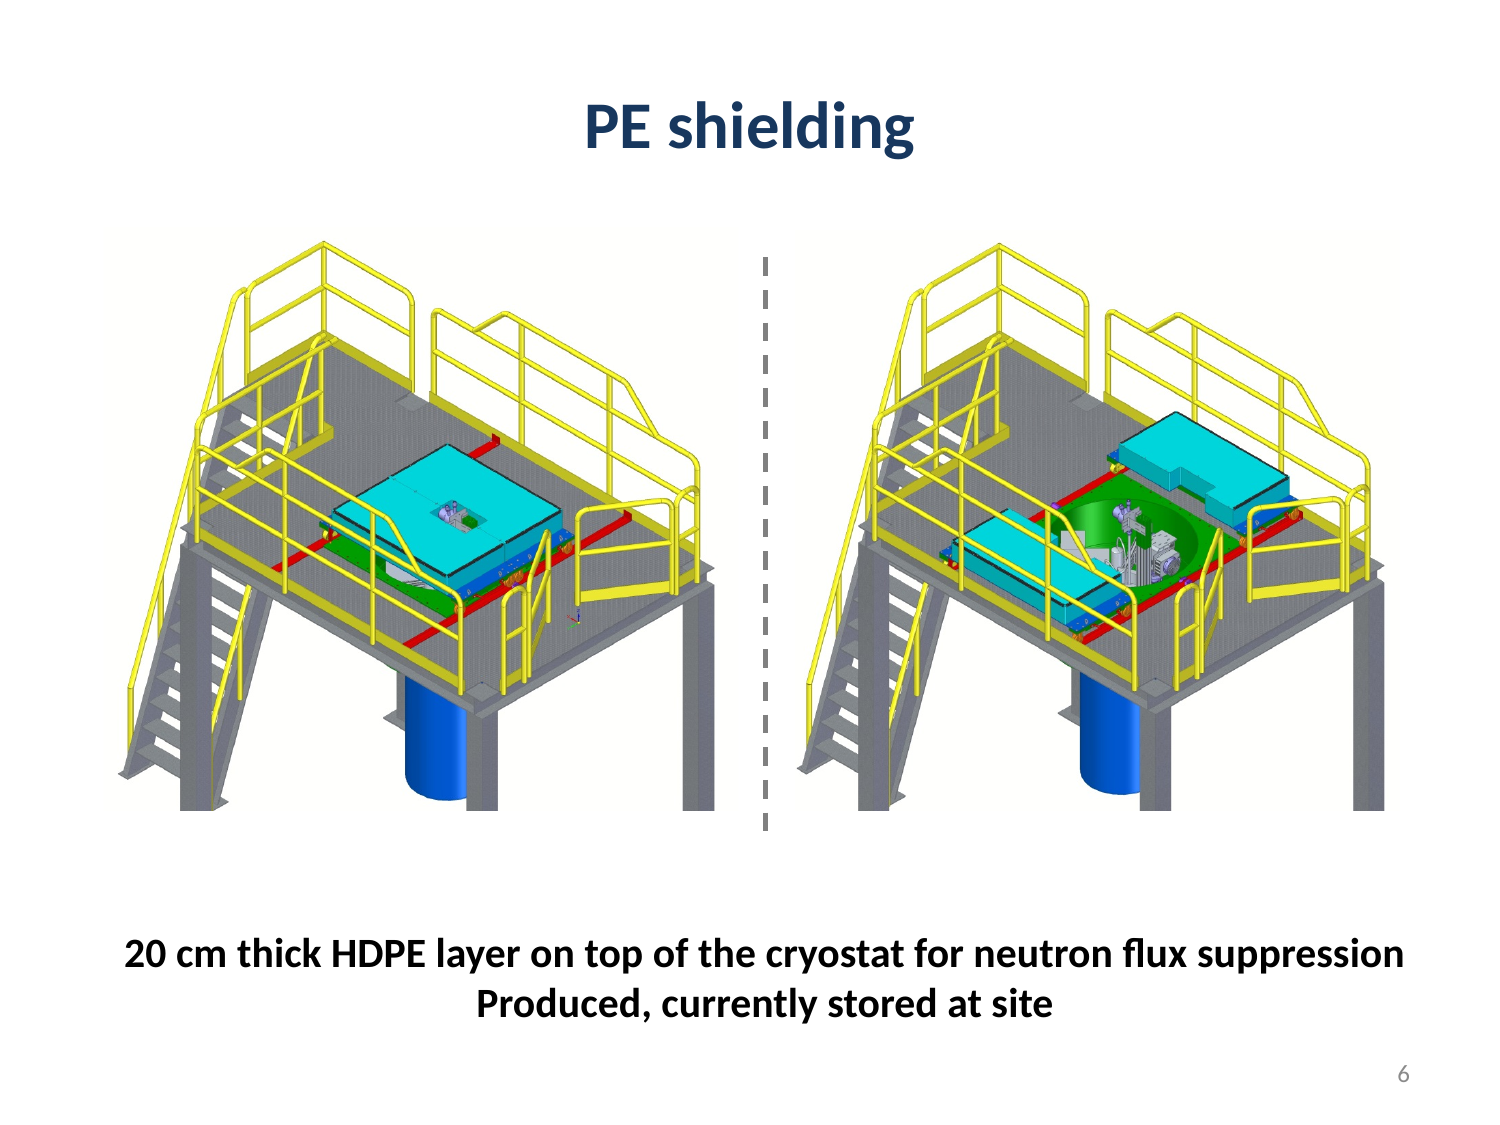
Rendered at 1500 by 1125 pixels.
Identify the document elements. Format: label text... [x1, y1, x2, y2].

slide_number 6 [1074, 1042, 1425, 1103]
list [794, 230, 1400, 811]
title PE shielding [103, 59, 1397, 184]
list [103, 227, 739, 811]
text_box 20 cm thick HDPE layer on top of the cryostat for neutron flux suppression Produced, currently stored at site [109, 918, 1421, 1034]
